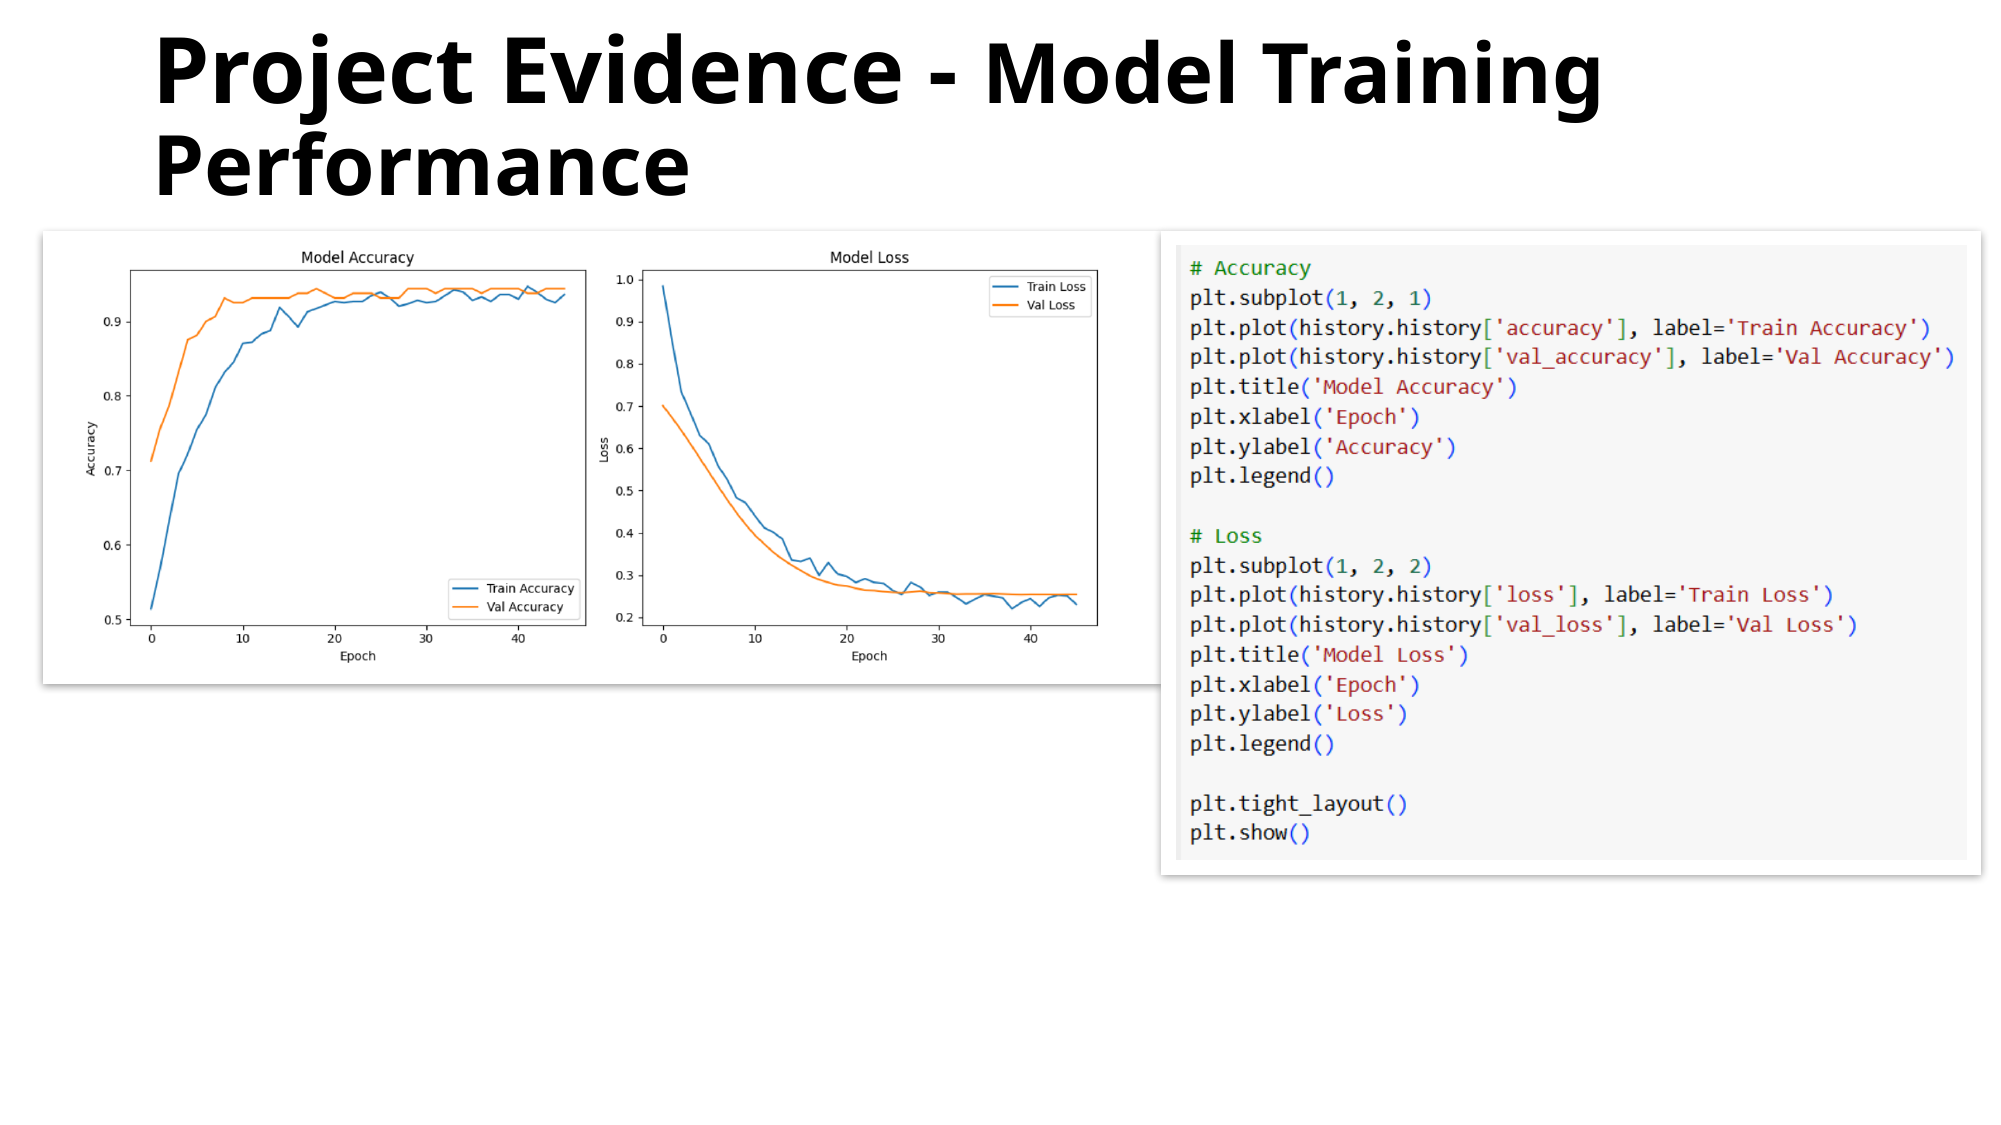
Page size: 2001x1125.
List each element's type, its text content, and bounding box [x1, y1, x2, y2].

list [57, 245, 1150, 670]
title Project Evidence - Model Training Performance [137, 59, 1863, 229]
picture [1175, 245, 1967, 861]
